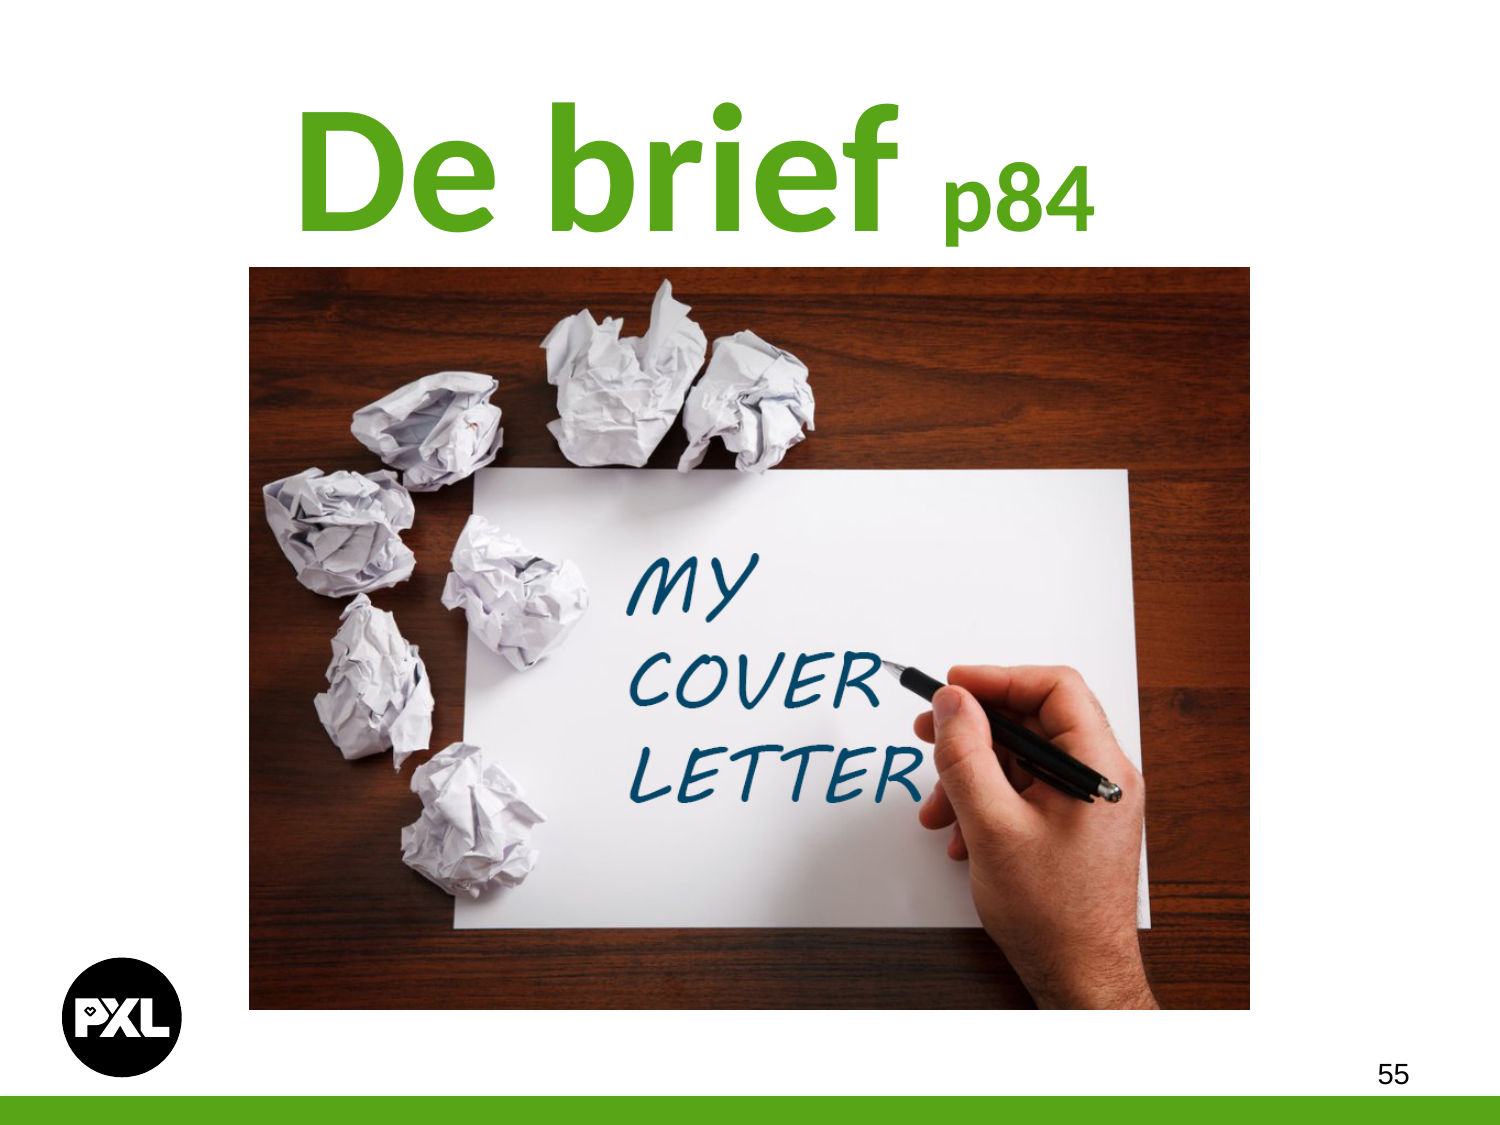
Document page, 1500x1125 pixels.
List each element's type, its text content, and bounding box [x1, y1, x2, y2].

slide_number 55 [1074, 1042, 1425, 1103]
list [248, 266, 1251, 1010]
title De brief p84 [135, 115, 1253, 201]
